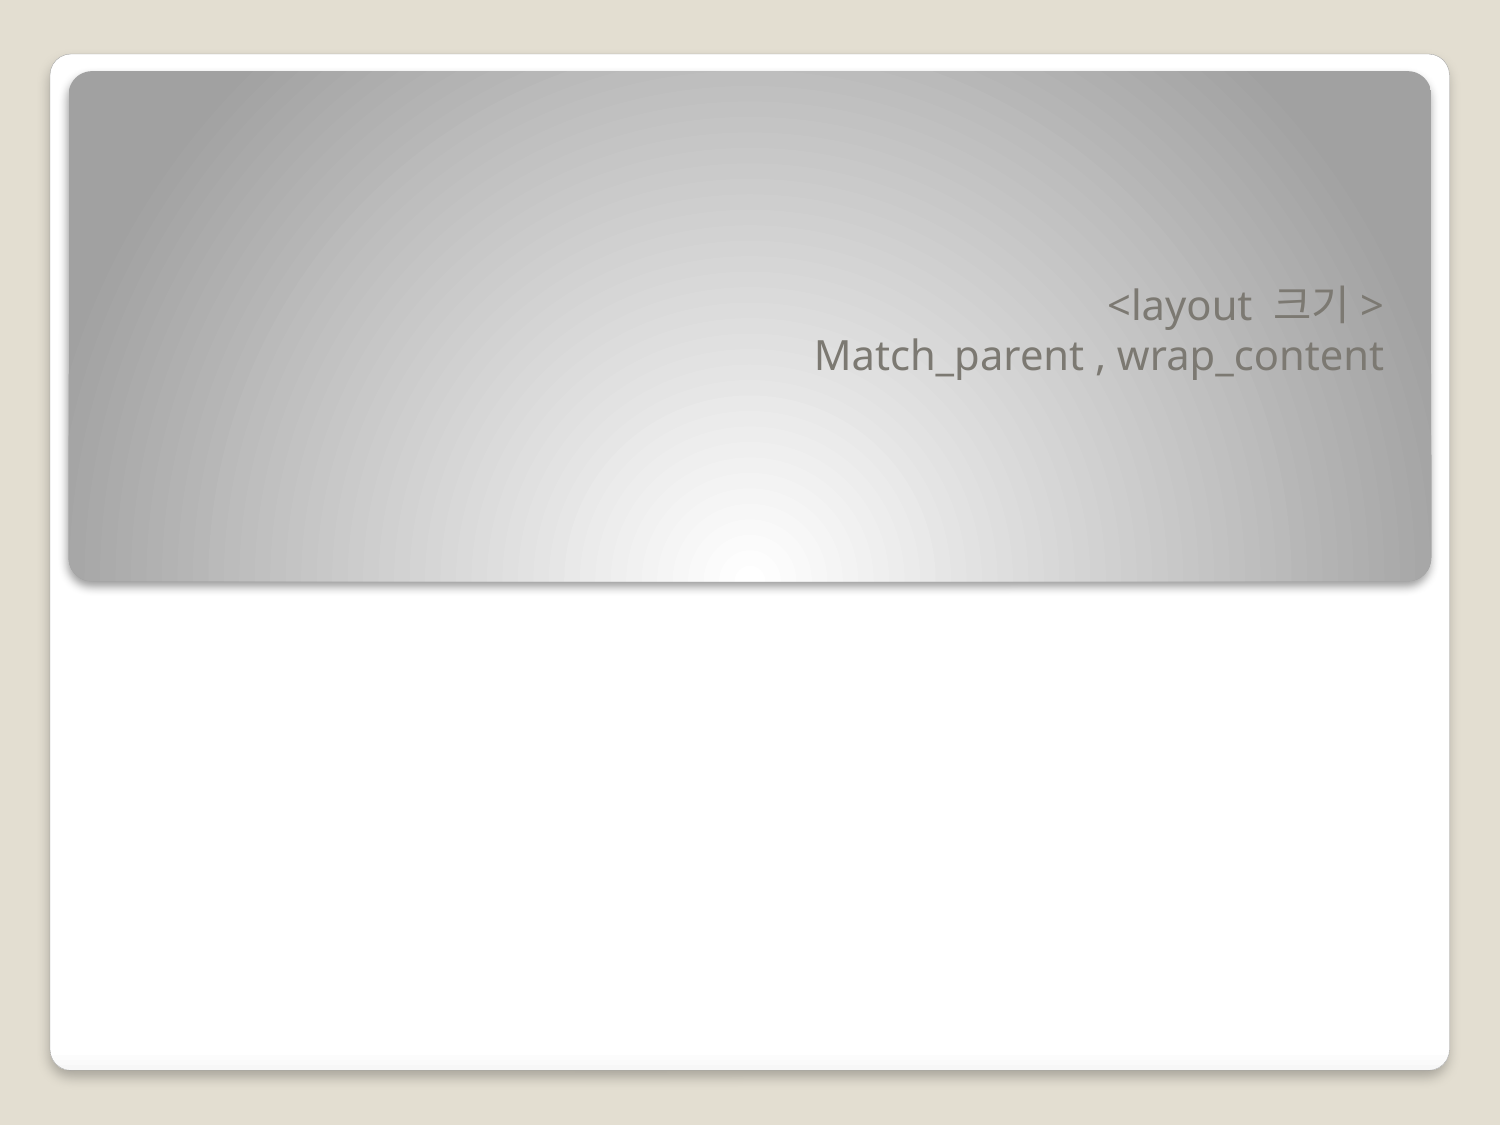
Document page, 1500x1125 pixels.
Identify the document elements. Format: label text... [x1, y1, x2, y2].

subtitle <layout 크기> Match_parent , wrap_content [123, 278, 1399, 429]
